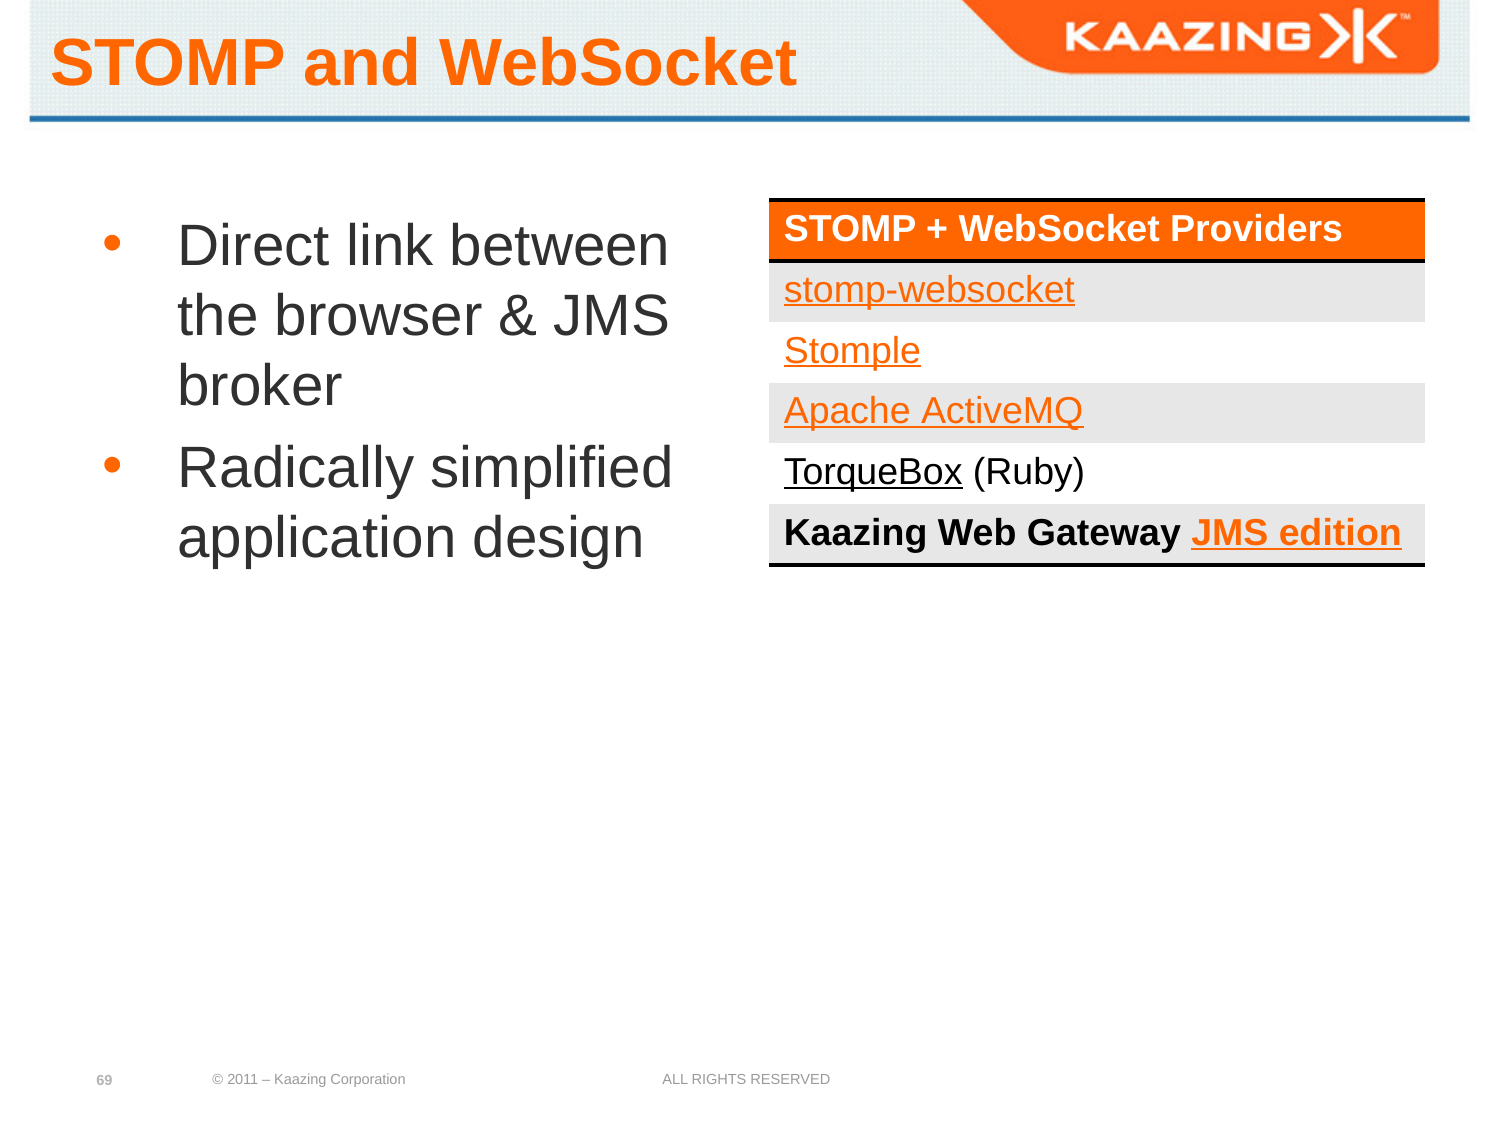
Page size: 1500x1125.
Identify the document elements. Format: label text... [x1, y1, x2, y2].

table_cell Kaazing Web Gateway JMS edition [769, 504, 1425, 563]
table_cell stomp-websocket [769, 263, 1425, 322]
title STOMP and WebSocket [50, 12, 1338, 113]
table_header STOMP + WebSocket Providers [769, 202, 1425, 259]
list Direct link between the browser & JMS broker Radically simplified application design [87, 200, 744, 950]
table_cell Apache ActiveMQ [769, 383, 1425, 443]
table_cell TorqueBox (Ruby) [769, 443, 1425, 504]
table_cell Stomple [769, 322, 1425, 383]
picture [0, 0, 1500, 1125]
